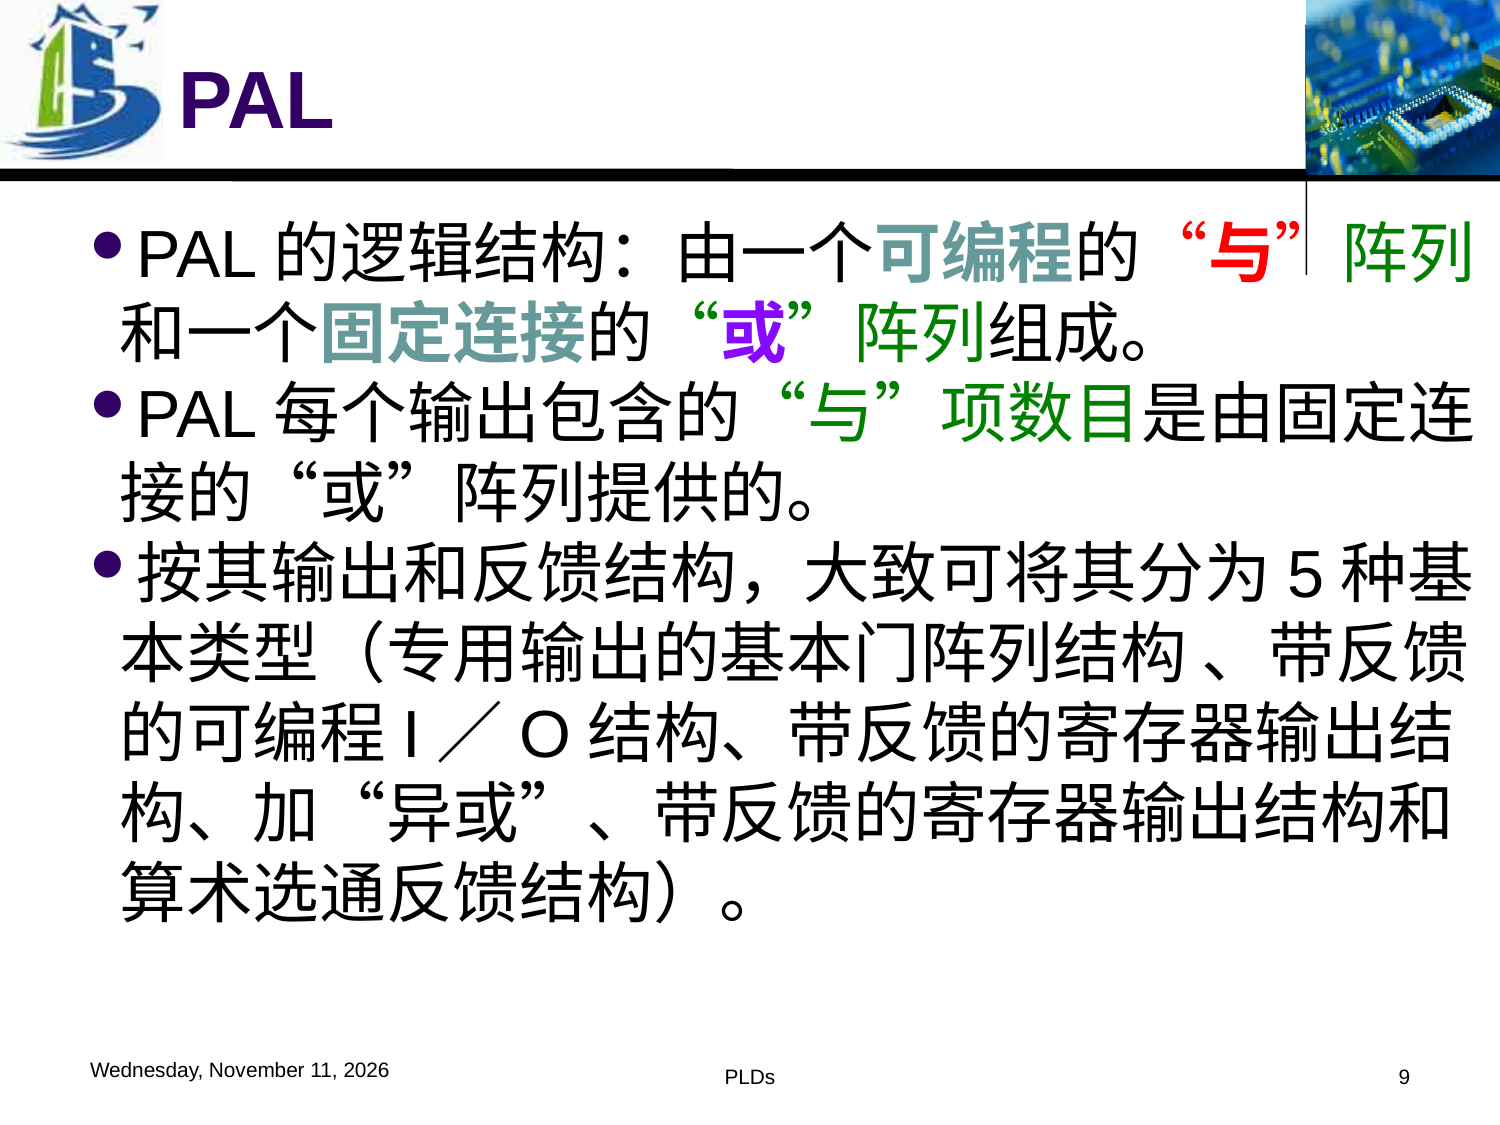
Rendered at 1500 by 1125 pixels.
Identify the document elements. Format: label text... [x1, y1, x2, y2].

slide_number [74, 1048, 426, 1101]
picture [1306, 0, 1500, 175]
picture [0, 0, 163, 163]
list PAL的逻辑结构：由一个可编程的“与”阵列和一个固定连接的“或”阵列组成。 PAL每个输出包含的“与”项数目是由固定连接的“或”阵列提供的。 按其输出和反馈结构，大致可将其分为5种基本类型（专用输出的基本门阵列结构 、带反馈的可编程I／O结构、带反馈的寄存器输出结构、加“异或”、带反馈的寄存器输出结构和算术选通反馈结构）。 [74, 203, 1500, 1040]
footer PLDs [512, 1055, 988, 1101]
slide_number 9 [1074, 1055, 1426, 1101]
title PAL [163, 30, 1298, 153]
